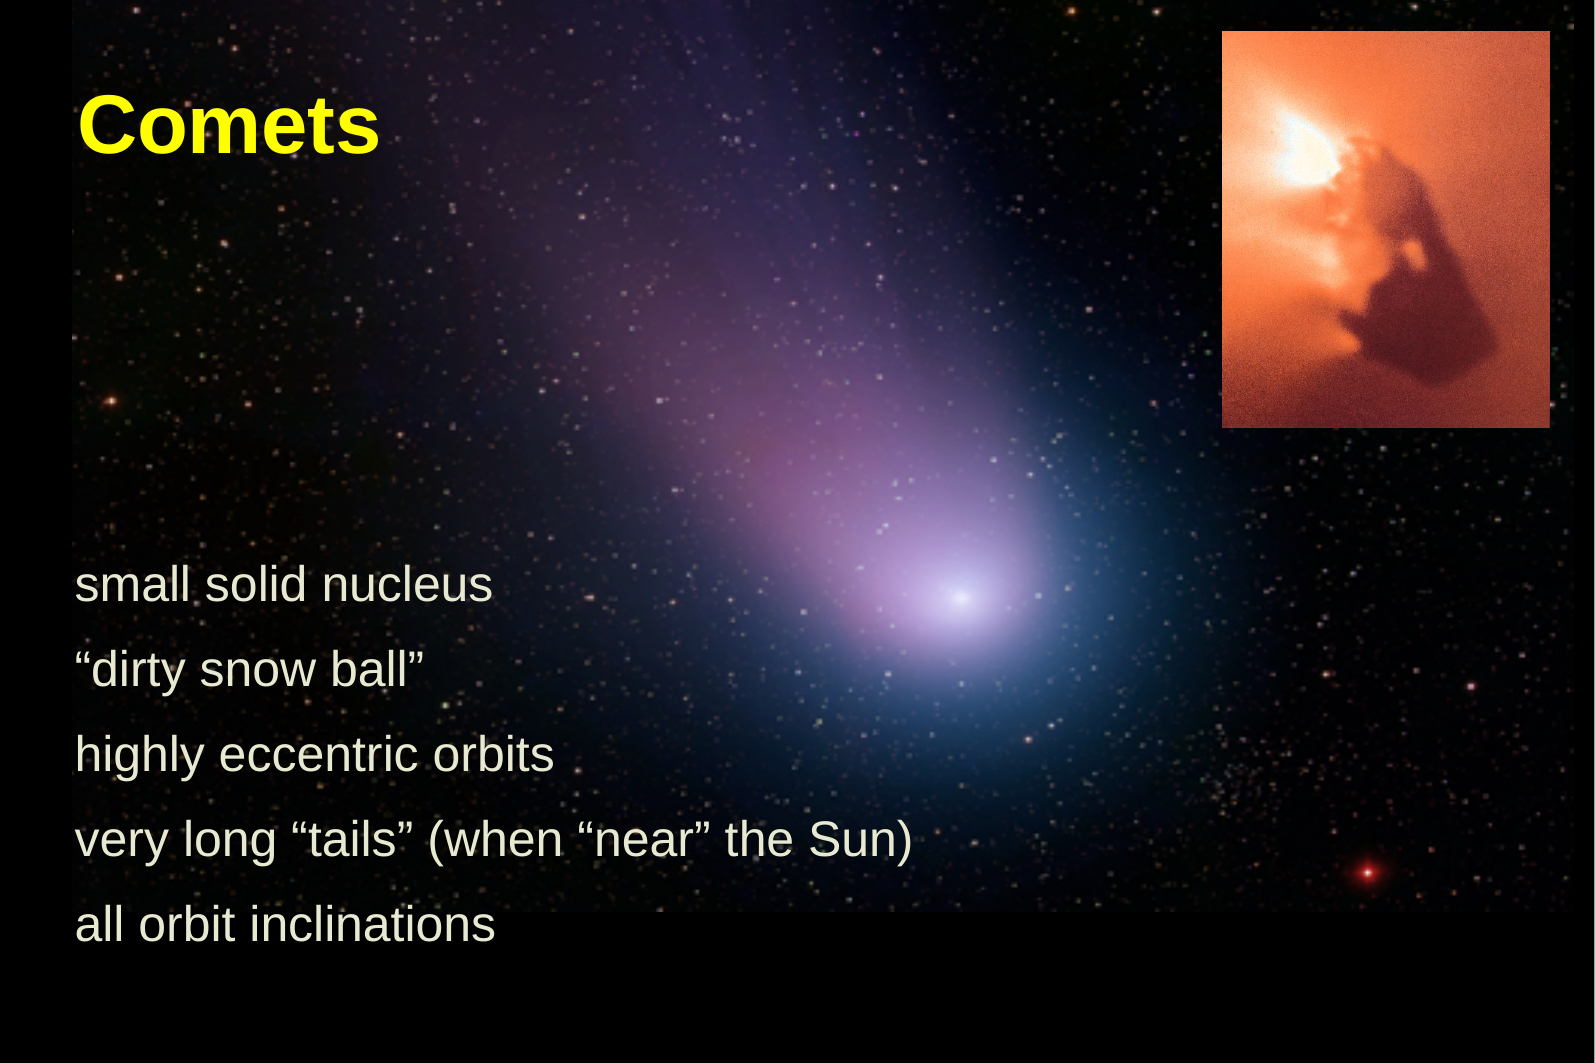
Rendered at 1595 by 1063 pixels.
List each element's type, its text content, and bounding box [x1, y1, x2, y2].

picture [71, 0, 1574, 912]
text_box Comets [62, 62, 66, 278]
text_box small solid nucleus “dirty snow ball” highly eccentric orbits very long “tails” (when “near” the Sun) all orbit inclinations [59, 543, 1482, 959]
